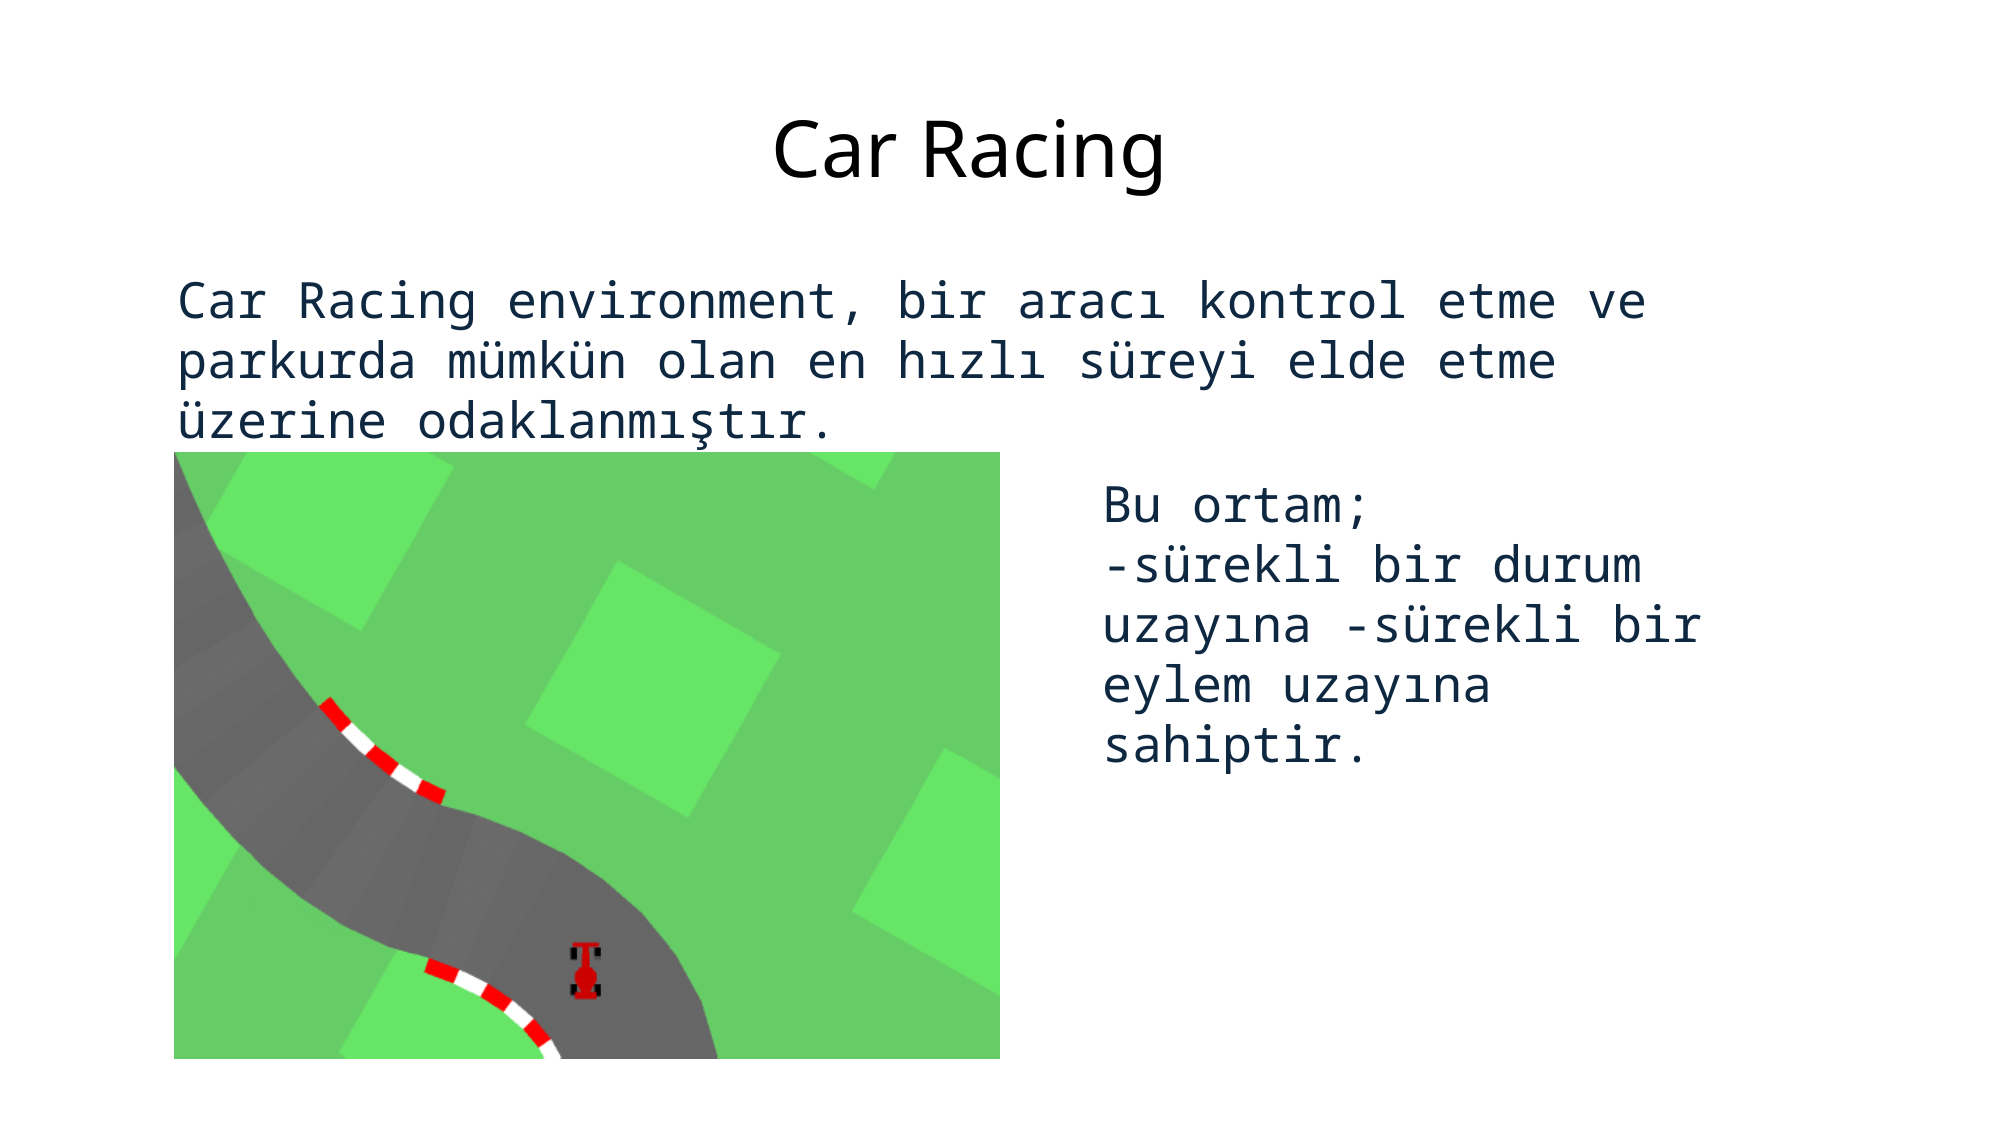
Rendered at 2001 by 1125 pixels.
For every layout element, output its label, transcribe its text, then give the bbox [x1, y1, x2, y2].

picture [173, 452, 1001, 1059]
text_box Car Racing environment, bir aracı kontrol etme ve parkurda mümkün olan en hızlı süreyi elde etme üzerine odaklanmıştır. [157, 248, 1806, 419]
title Car Racing [751, 89, 1413, 215]
text_box Bu ortam; -sürekli bir durum uzayına -sürekli bir eylem uzayına sahiptir. [1082, 452, 1806, 798]
